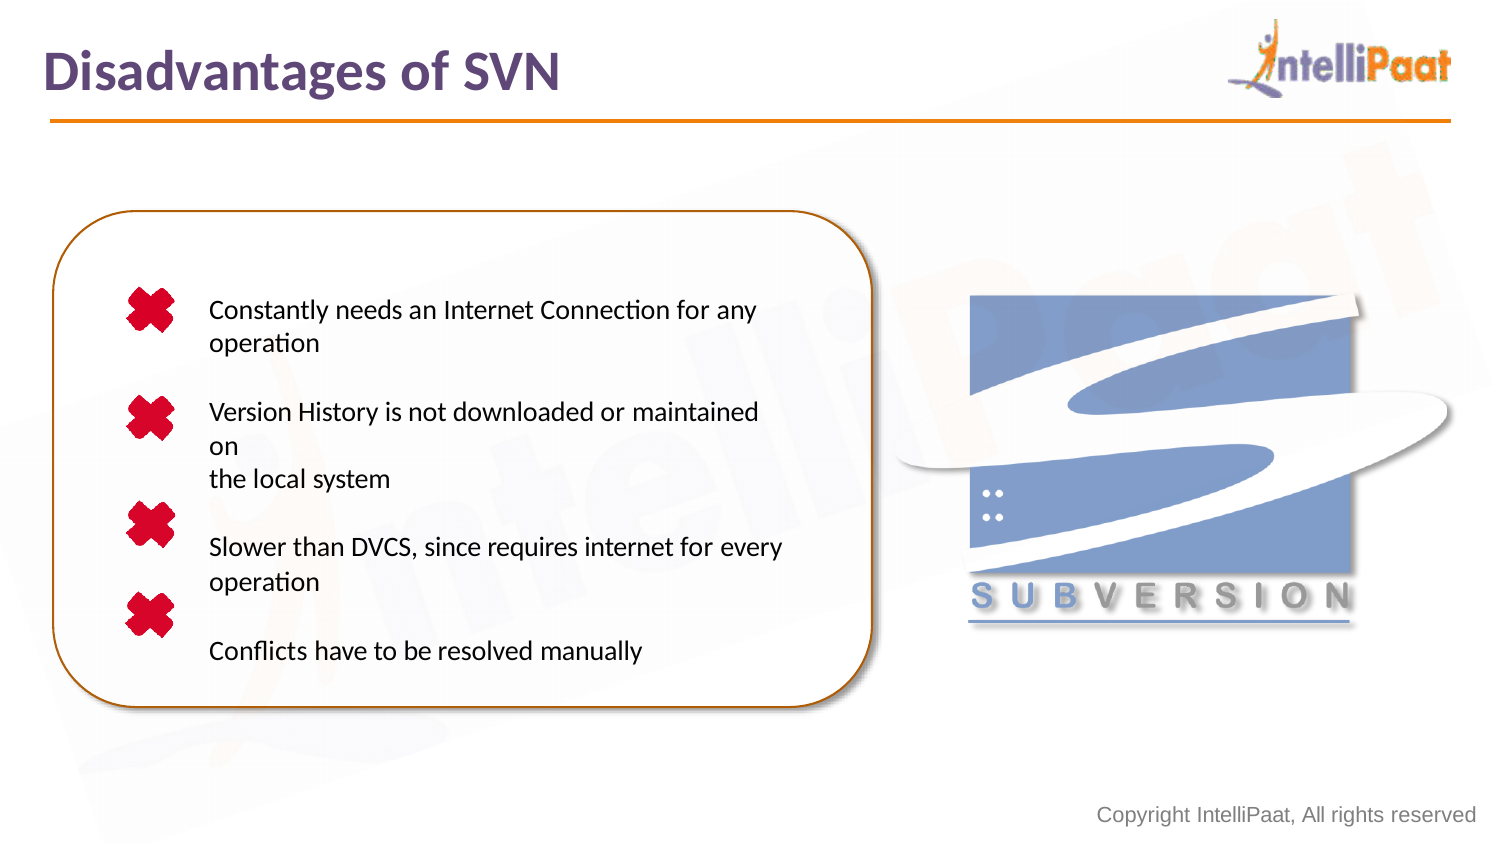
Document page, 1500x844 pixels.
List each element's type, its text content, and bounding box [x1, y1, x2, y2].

footer Copyright IntelliPaat, All rights reserved [1094, 801, 1485, 844]
text_box [0, 0, 1494, 844]
